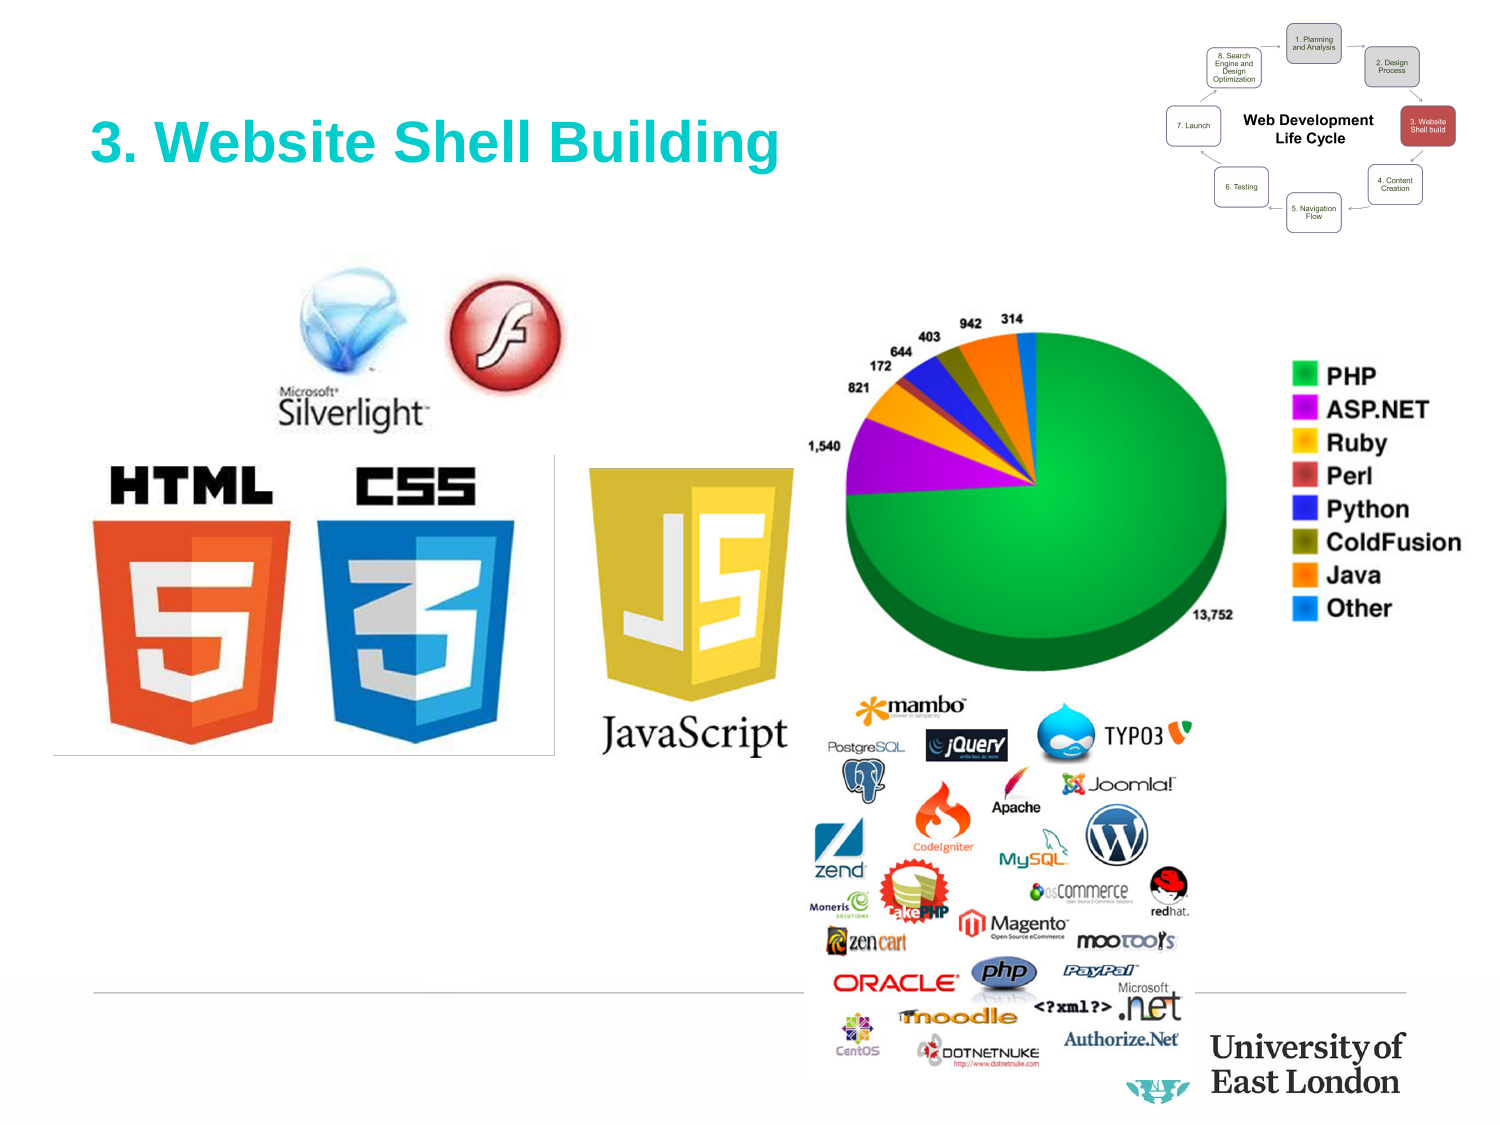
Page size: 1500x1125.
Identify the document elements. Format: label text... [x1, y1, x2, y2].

picture [804, 308, 1500, 677]
picture [0, 689, 1500, 1125]
picture [1154, 23, 1474, 233]
picture [53, 253, 794, 759]
title 3. Website Shell Building [75, 45, 1149, 233]
